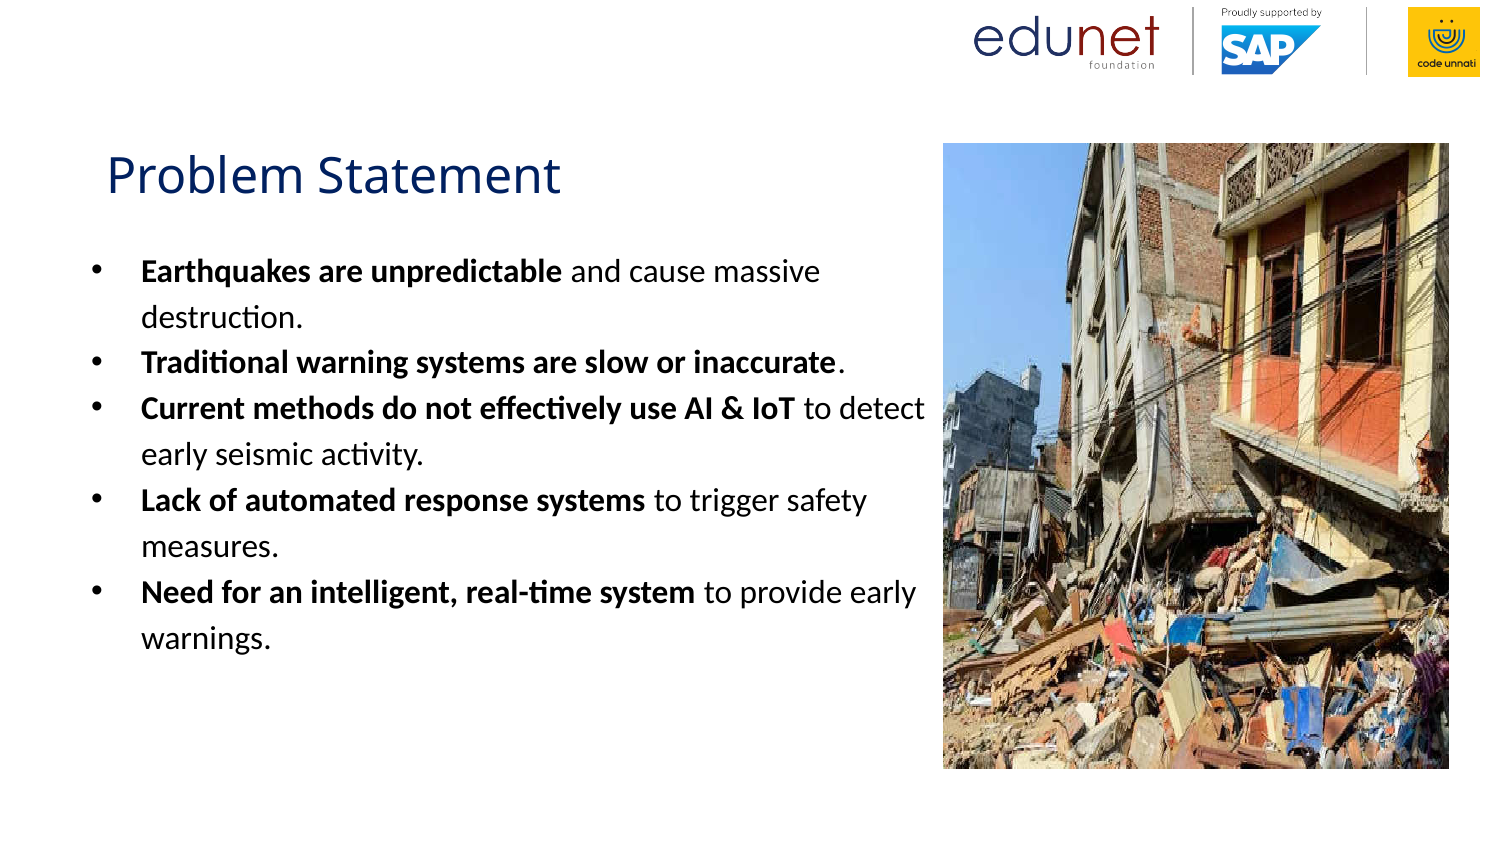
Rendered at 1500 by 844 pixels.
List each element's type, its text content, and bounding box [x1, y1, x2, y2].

picture [1221, 8, 1322, 75]
picture [943, 143, 1449, 769]
list Earthquakes are unpredictable and cause massive destruction. Traditional warning systems are slow or inaccurate. Current methods do not effectively use AI & IoT to detect early seismic activity. Lack of automated response systems to trigger safety measures. Need for an intelligent, real-time system to provide early warnings. [51, 227, 943, 750]
picture [966, 8, 1168, 76]
picture [1408, 7, 1480, 77]
title Problem Statement [91, 94, 984, 219]
